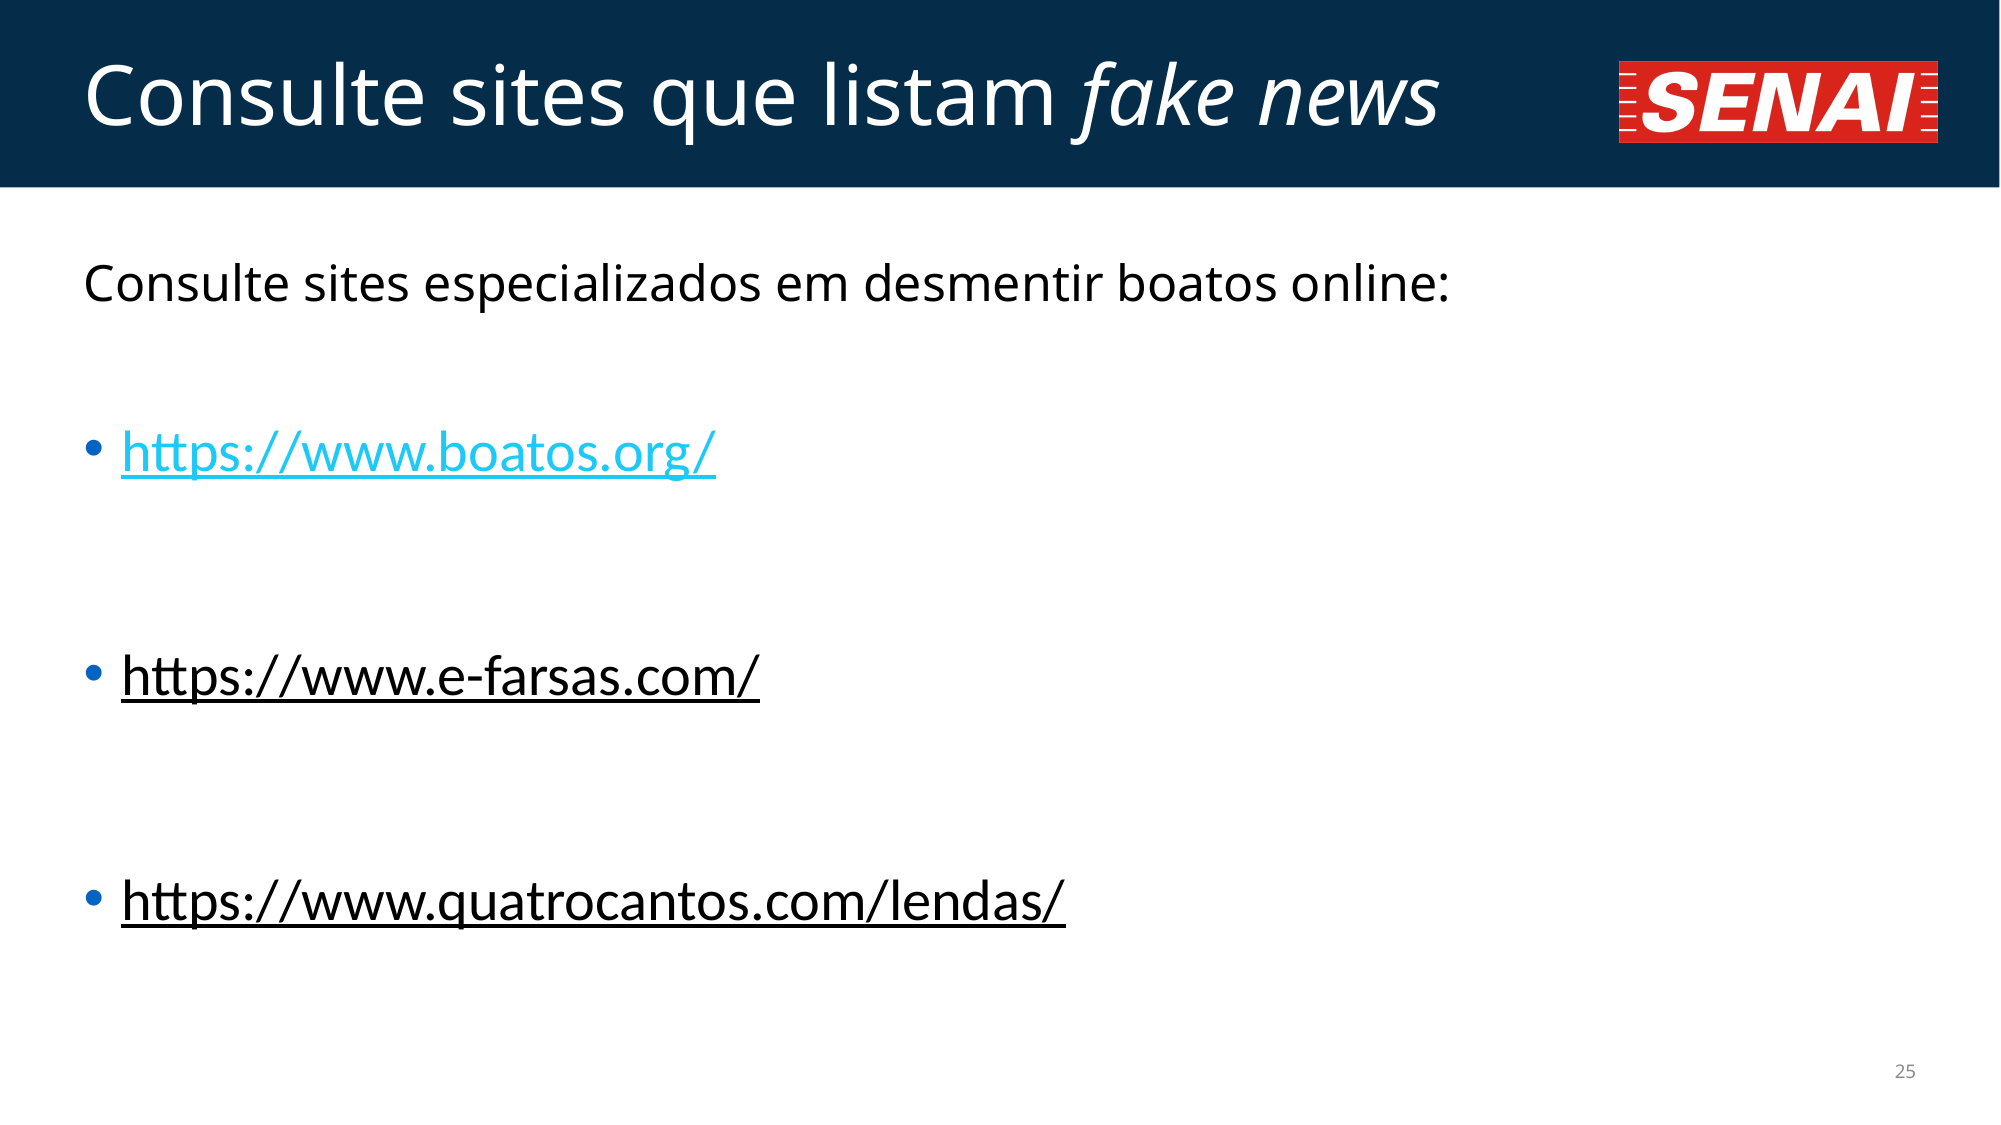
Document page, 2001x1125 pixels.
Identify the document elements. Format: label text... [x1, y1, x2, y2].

list Consulte sites especializados em desmentir boatos online: https://www.boatos.org/ https://www.e-farsas.com/ https://www.quatrocantos.com/lendas/ [68, 250, 1932, 985]
slide_number 25 [1481, 1042, 1932, 1103]
picture [1619, 61, 1938, 143]
title Consulte sites que listam fake news [68, 59, 1600, 138]
